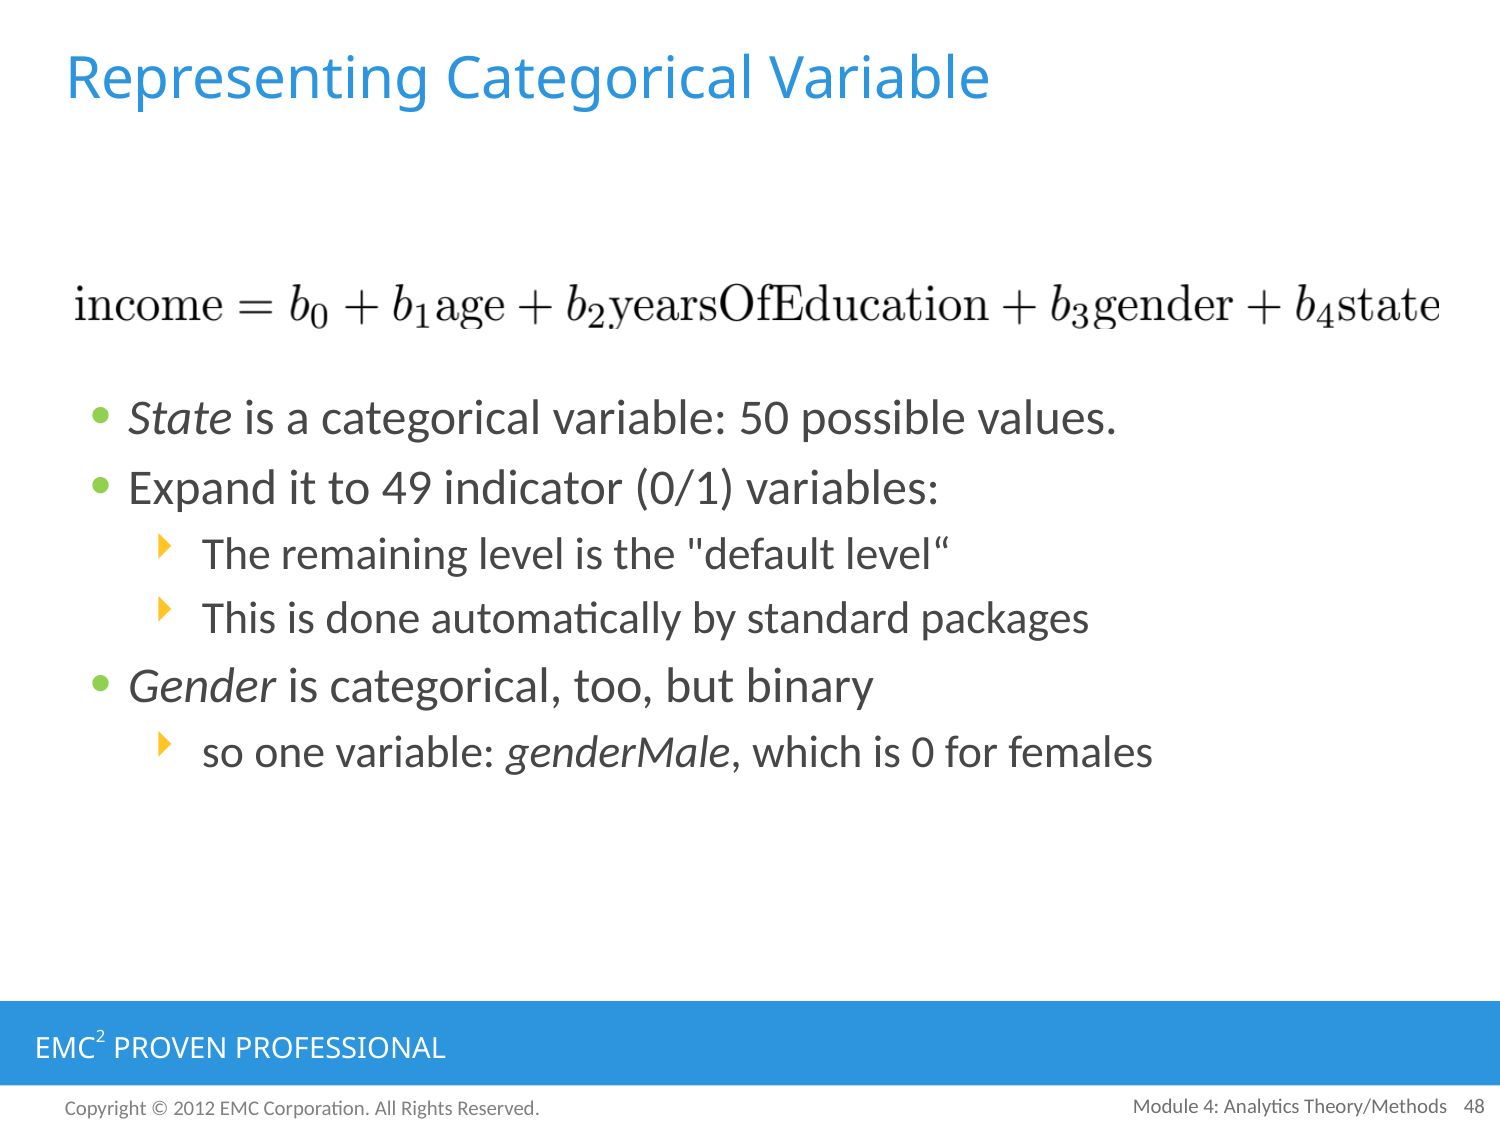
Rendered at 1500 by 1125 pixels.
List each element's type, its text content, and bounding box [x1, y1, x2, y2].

footer Module 4: Analytics Theory/Methods [774, 1087, 1463, 1125]
picture [74, 283, 1439, 330]
title Representing Categorical Variable [49, 12, 1438, 138]
slide_number 48 [1463, 1087, 1500, 1125]
list State is a categorical variable: 50 possible values. Expand it to 49 indicator (0/1) variables: The remaining level is the "default level“ This is done automatically by standard packages Gender is categorical, too, but binary so one variable: genderMale, which is 0 for females [74, 376, 1426, 1006]
